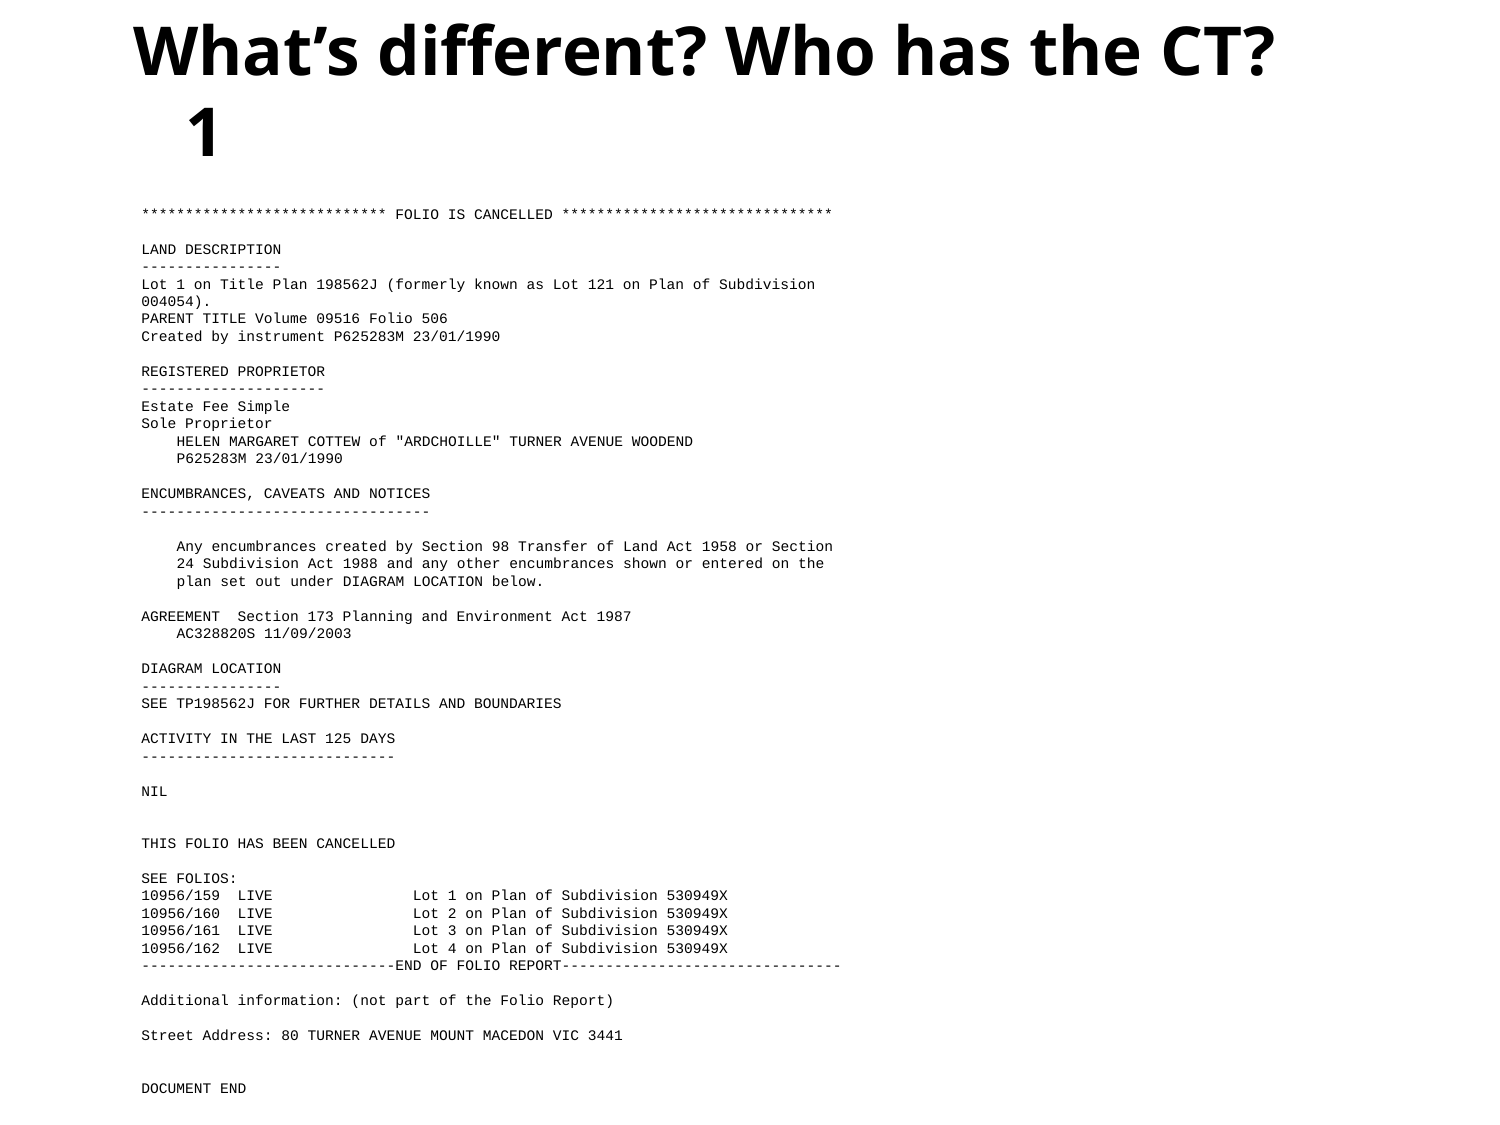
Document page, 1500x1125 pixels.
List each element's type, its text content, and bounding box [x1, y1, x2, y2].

title What’s different? Who has the CT? 1 [118, 0, 1394, 179]
text_box **************************** FOLIO IS CANCELLED ******************************* LAND DESCRIPTION ---------------- Lot 1 on Title Plan 198562J (formerly known as Lot 121 on Plan of Subdivision 004054). PARENT TITLE Volume 09516 Folio 506 Created by instrument P625283M 23/01/1990 REGISTERED PROPRIETOR --------------------- Estate Fee Simple Sole Proprietor HELEN MARGARET COTTEW of "ARDCHOILLE" TURNER AVENUE WOODEND P625283M 23/01/1990 ENCUMBRANCES, CAVEATS AND NOTICES --------------------------------- Any encumbrances created by Section 98 Transfer of Land Act 1958 or Section 24 Subdivision Act 1988 and any other encumbrances shown or entered on the plan set out under DIAGRAM LOCATION below. AGREEMENT Section 173 Planning and Environment Act 1987 AC328820S 11/09/2003 DIAGRAM LOCATION ---------------- SEE TP198562J FOR FURTHER DETAILS AND BOUNDARIES ACTIVITY IN THE LAST 125 DAYS ----------------------------- NIL THIS FOLIO HAS BEEN CANCELLED SEE FOLIOS: 10956/159 LIVE Lot 1 on Plan of Subdivision 530949X 10956/160 LIVE Lot 2 on Plan of Subdivision 530949X 10956/161 LIVE Lot 3 on Plan of Subdivision 530949X 10956/162 LIVE Lot 4 on Plan of Subdivision 530949X -----------------------------END OF FOLIO REPORT-------------------------------- Additional information: (not part of the Folio Report) Street Address: 80 TURNER AVENUE MOUNT MACEDON VIC 3441 DOCUMENT END [125, 192, 959, 1108]
